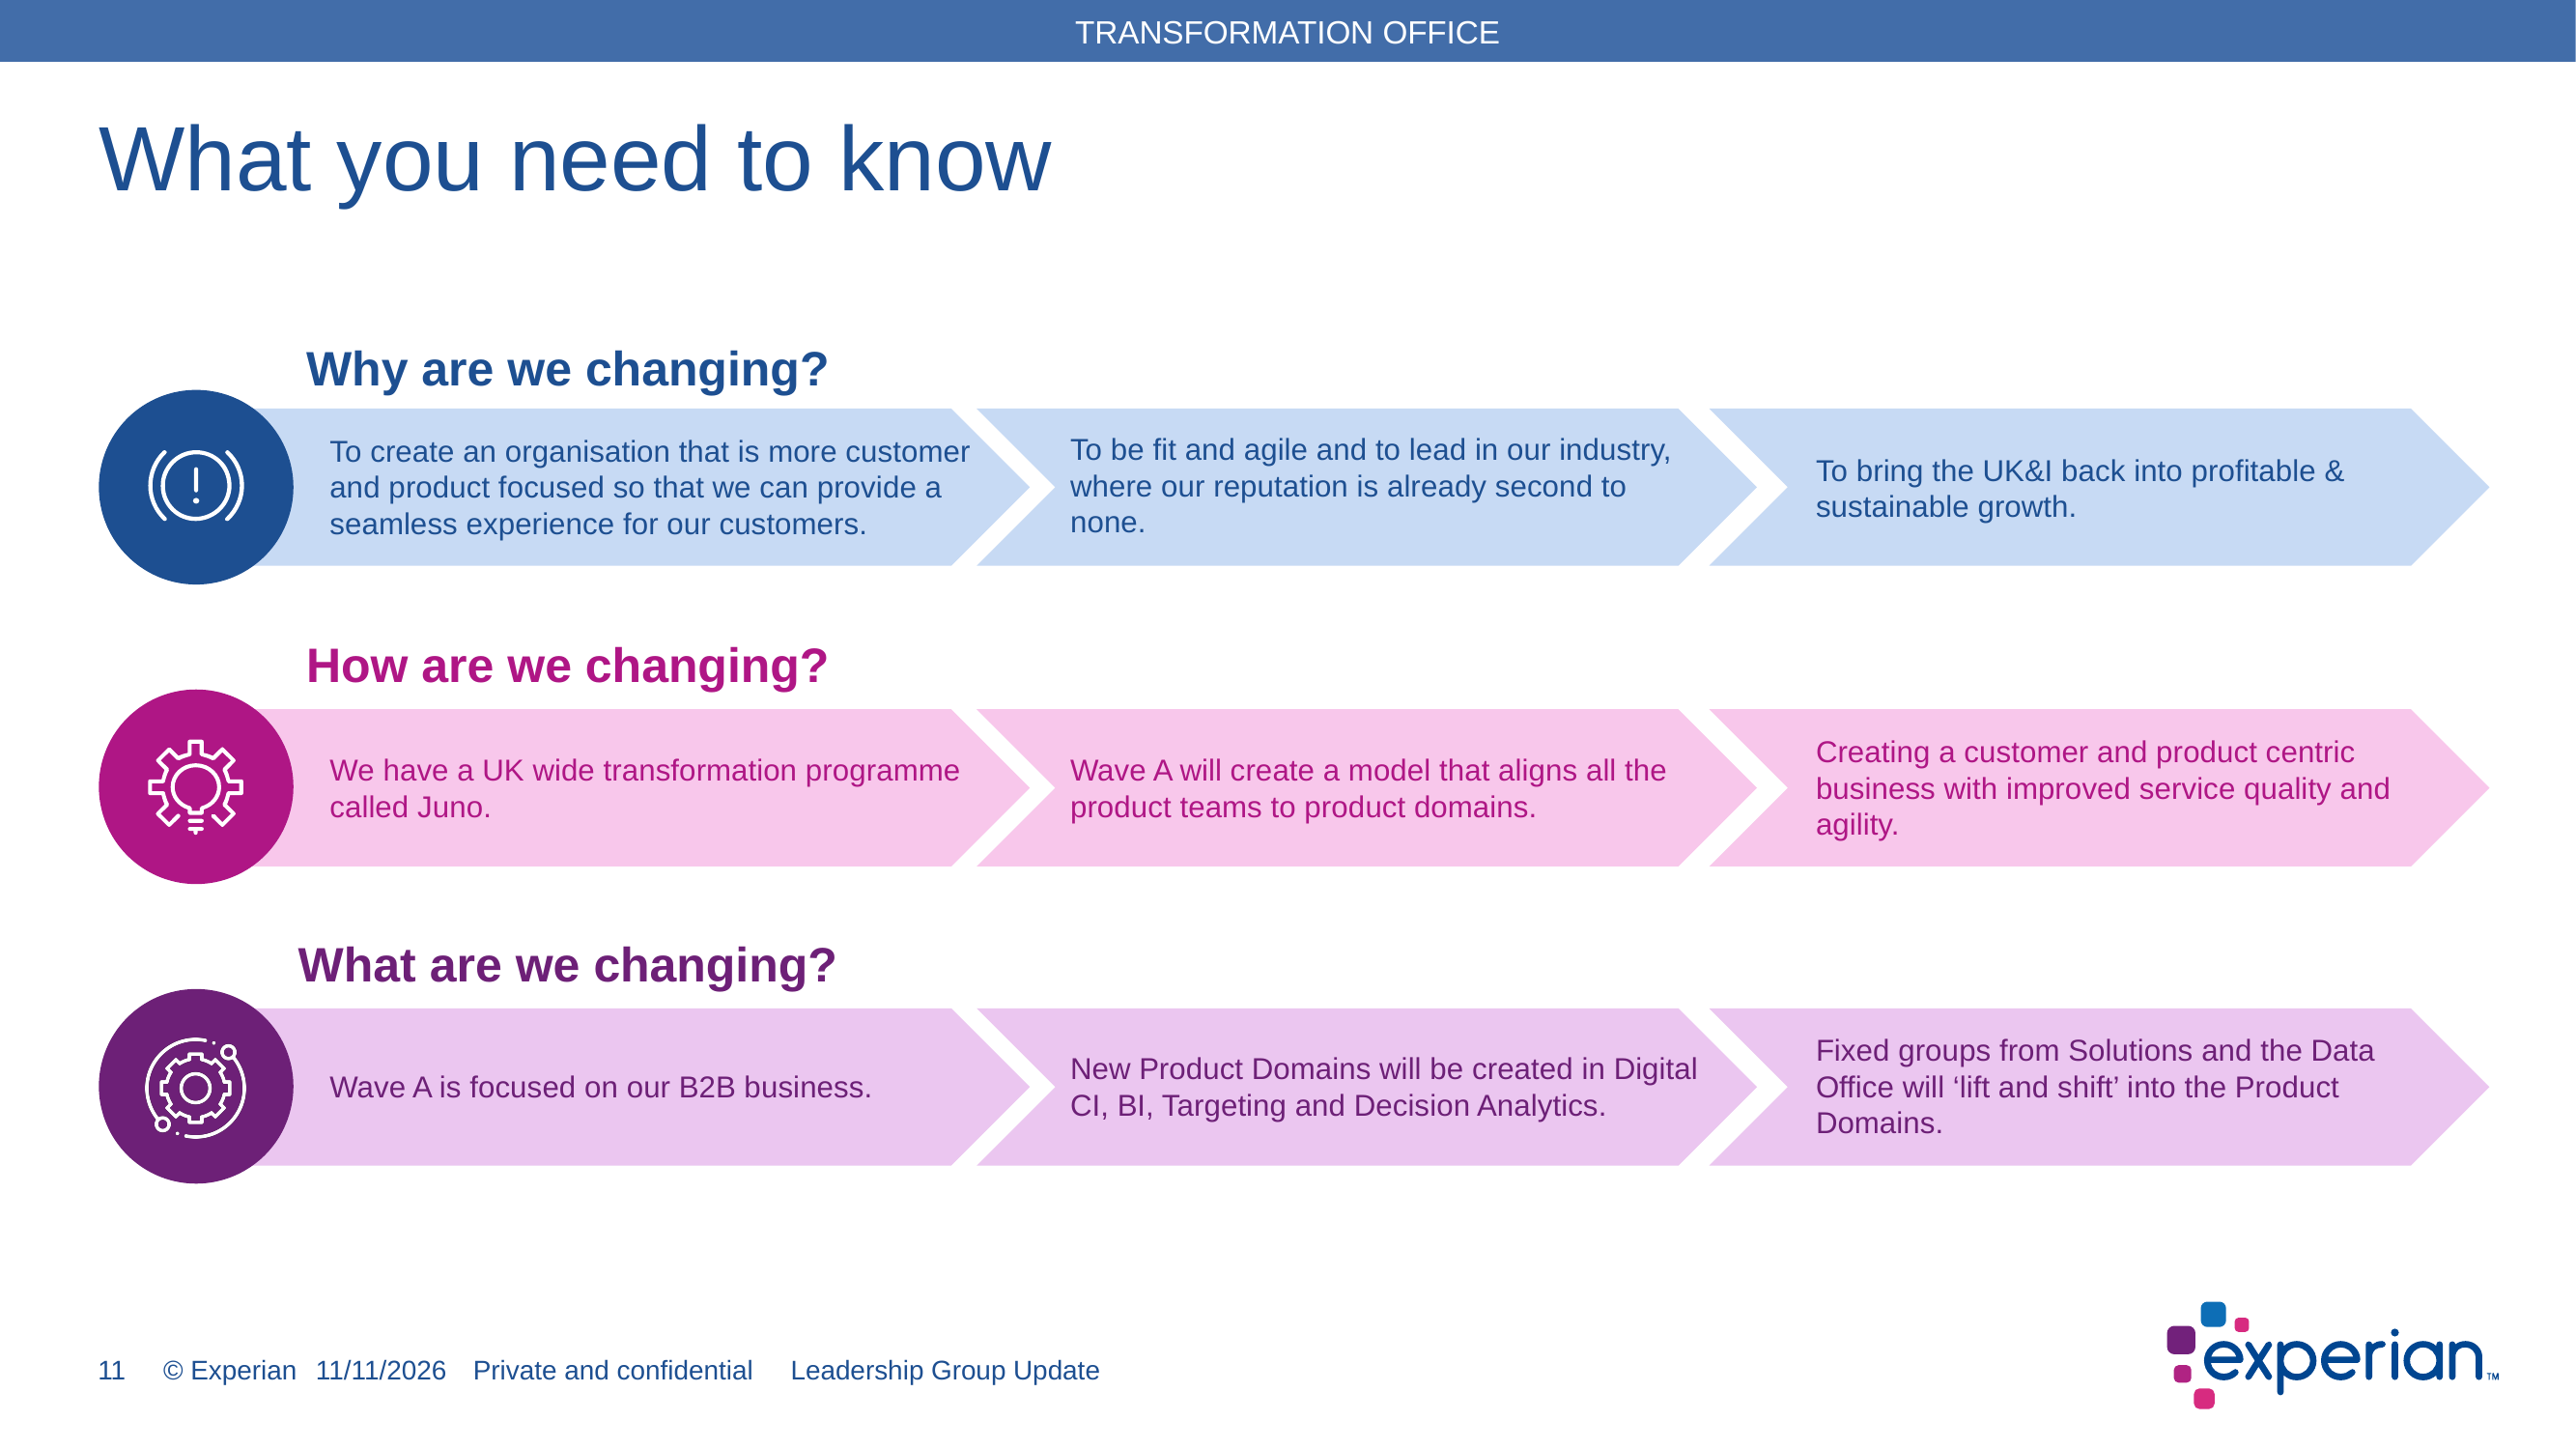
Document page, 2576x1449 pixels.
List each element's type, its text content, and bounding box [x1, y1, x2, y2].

title What you need to know [99, 111, 2477, 325]
text_box What are we changing? [283, 926, 853, 999]
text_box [148, 739, 243, 836]
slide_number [315, 1352, 468, 1400]
text_box TRANSFORMATION OFFICE [0, 0, 2576, 62]
text_box How are we changing? [292, 627, 844, 699]
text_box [205, 408, 2490, 566]
text_box [98, 987, 255, 1185]
text_box [98, 388, 255, 586]
text_box [98, 688, 257, 886]
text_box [148, 449, 244, 522]
text_box Private and confidential Leadership Group Update [473, 1352, 1766, 1400]
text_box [205, 1008, 2490, 1166]
picture [145, 1037, 246, 1139]
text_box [205, 709, 2490, 867]
text_box Why are we changing? [292, 329, 844, 403]
